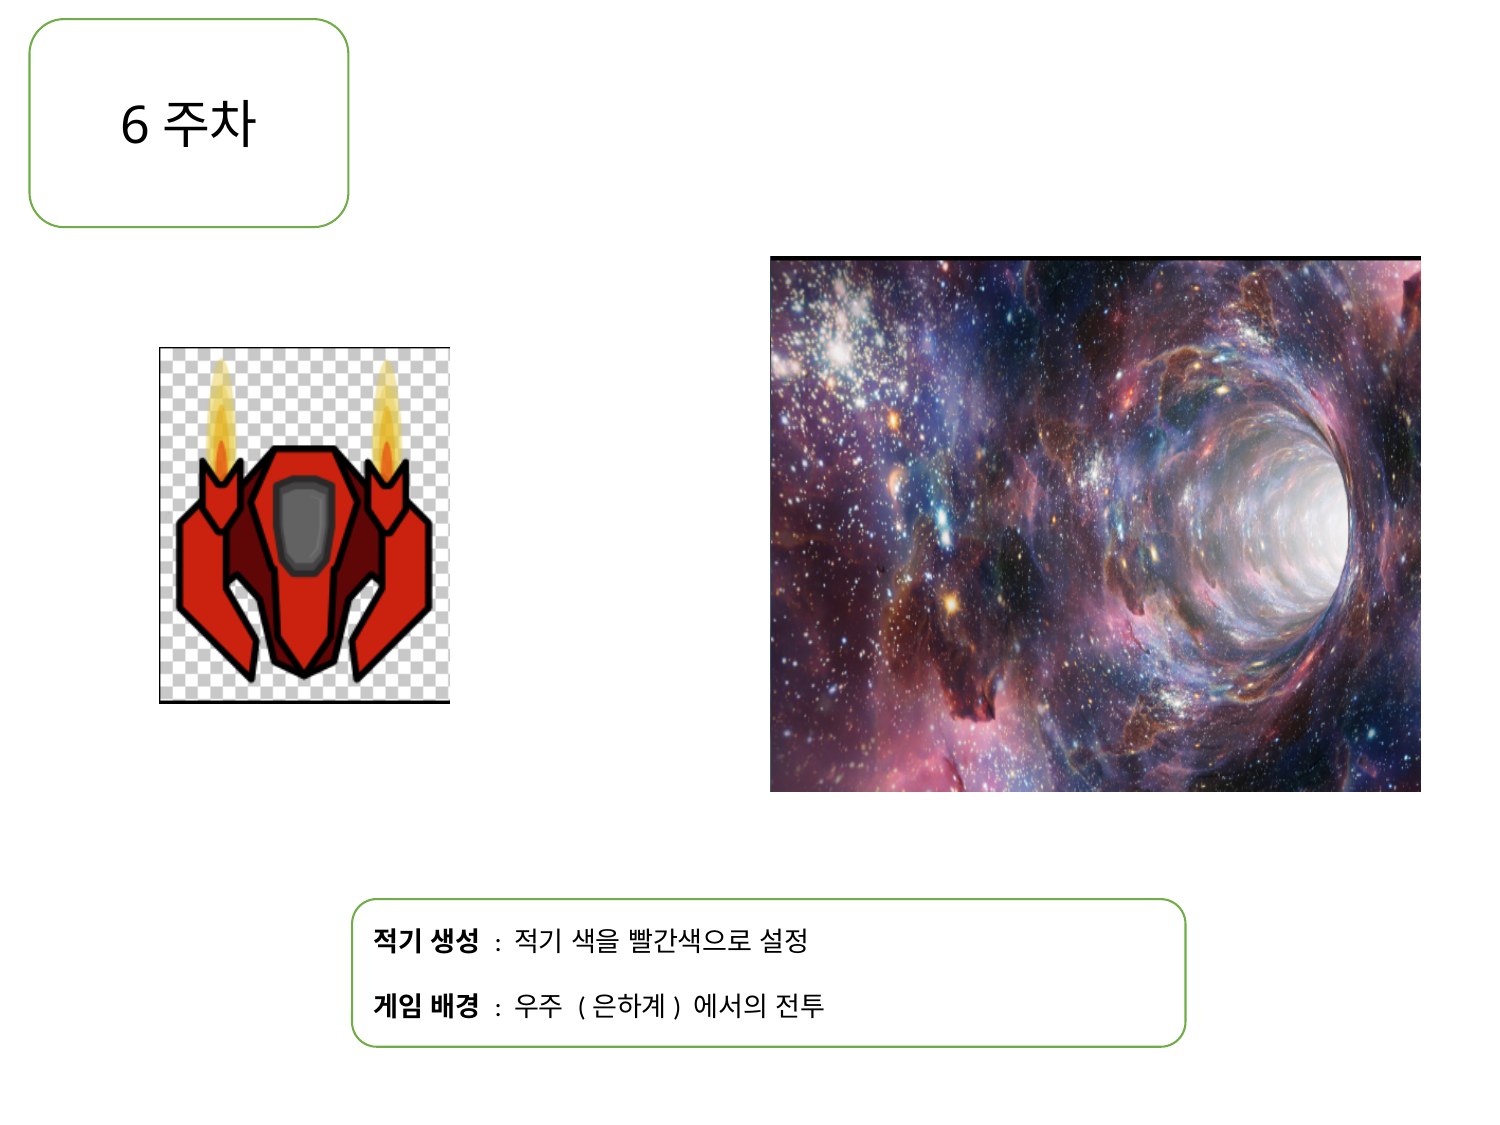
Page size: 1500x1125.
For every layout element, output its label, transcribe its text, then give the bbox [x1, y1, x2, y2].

picture [770, 256, 1421, 793]
picture [159, 347, 450, 704]
text_box 6주차 [28, 18, 350, 229]
text_box 적기 생성 : 적기 색을 빨간색으로 설정 게임 배경 : 우주 (은하계) 에서의 전투 [350, 898, 1187, 1048]
